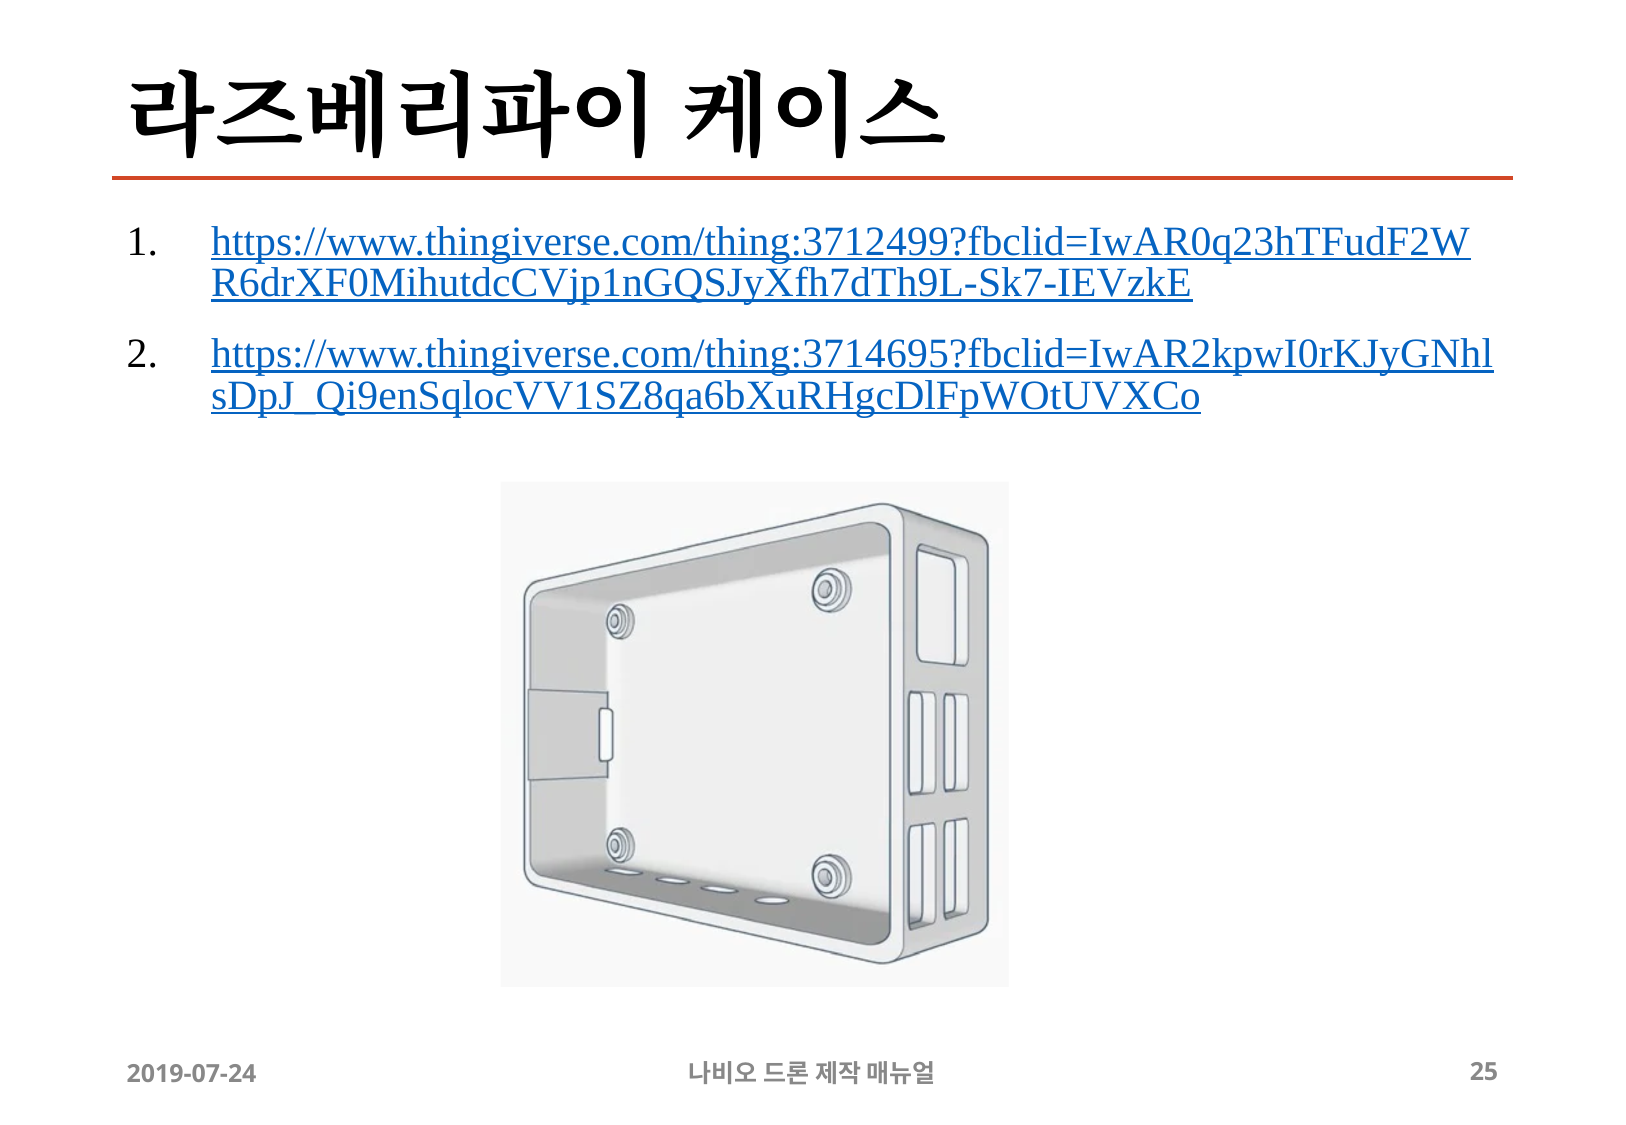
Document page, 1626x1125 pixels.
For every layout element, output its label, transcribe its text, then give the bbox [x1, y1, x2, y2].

footer 나비오 드론 제작 매뉴얼 [538, 1042, 1087, 1103]
slide_number 25 [1433, 1042, 1514, 1103]
picture [501, 479, 1008, 988]
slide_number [111, 1042, 303, 1103]
title 라즈베리파이 케이스 [111, 59, 1514, 179]
list https://www.thingiverse.com/thing:3712499?fbclid=IwAR0q23hTFudF2WR6drXF0MihutdcCVjp1nGQSJyXfh7dTh9L-Sk7-IEVzkE https://www.thingiverse.com/thing:3714695?fbclid=IwAR2kpwI0rKJyGNhlsDpJ_Qi9enSqlocVV1SZ8qa6bXuRHgcDlFpWOtUVXCo [111, 205, 1514, 669]
